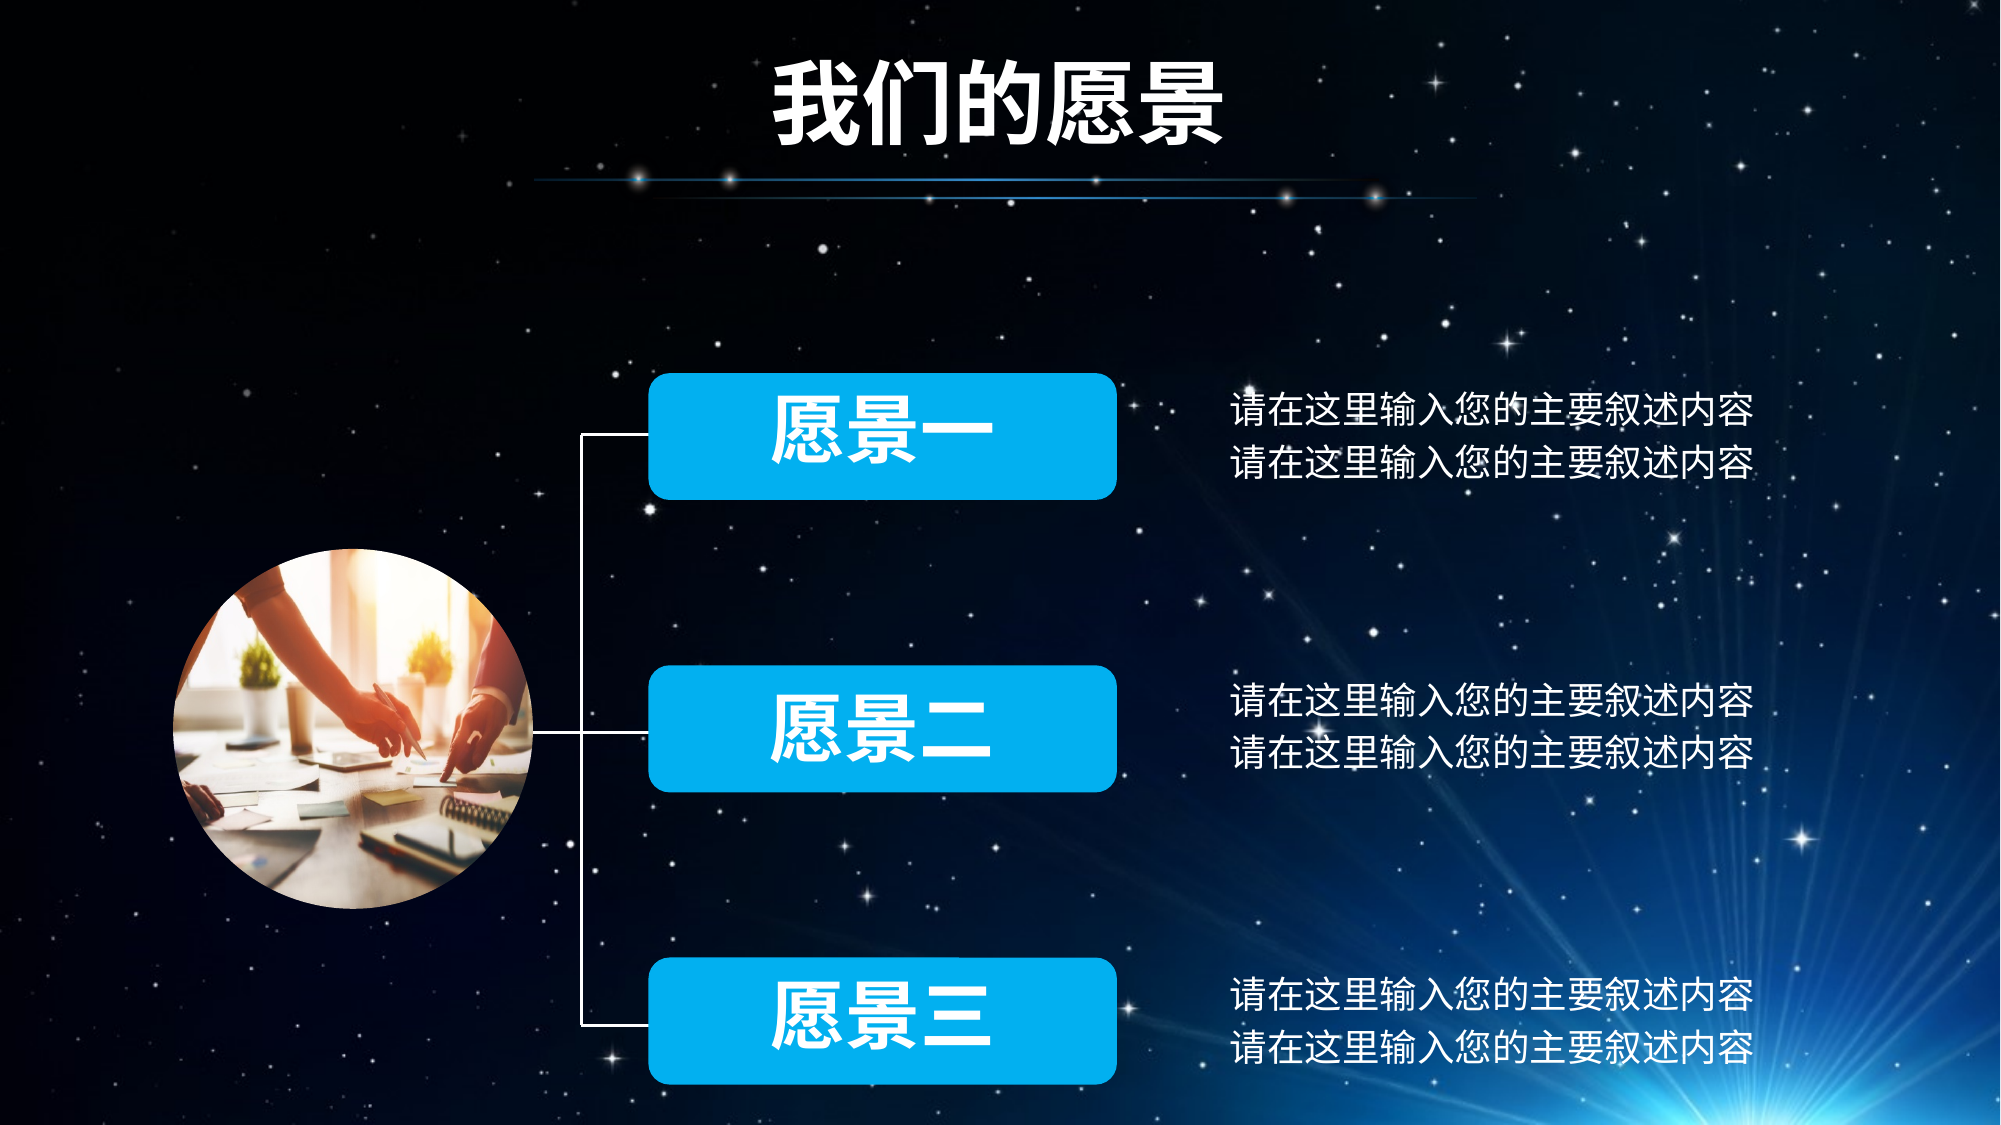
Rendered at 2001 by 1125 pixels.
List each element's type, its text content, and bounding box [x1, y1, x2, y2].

text_box 请在这里输入您的主要叙述内容 请在这里输入您的主要叙述内容 [1214, 963, 1793, 1076]
text_box 我们的愿景 [755, 38, 1244, 136]
text_box 请在这里输入您的主要叙述内容 请在这里输入您的主要叙述内容 [1214, 669, 1793, 782]
picture [0, 0, 2001, 1125]
text_box [172, 547, 535, 910]
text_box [648, 373, 1117, 500]
text_box 请在这里输入您的主要叙述内容 请在这里输入您的主要叙述内容 [1214, 379, 1793, 492]
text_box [648, 957, 1117, 1085]
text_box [648, 665, 1117, 793]
